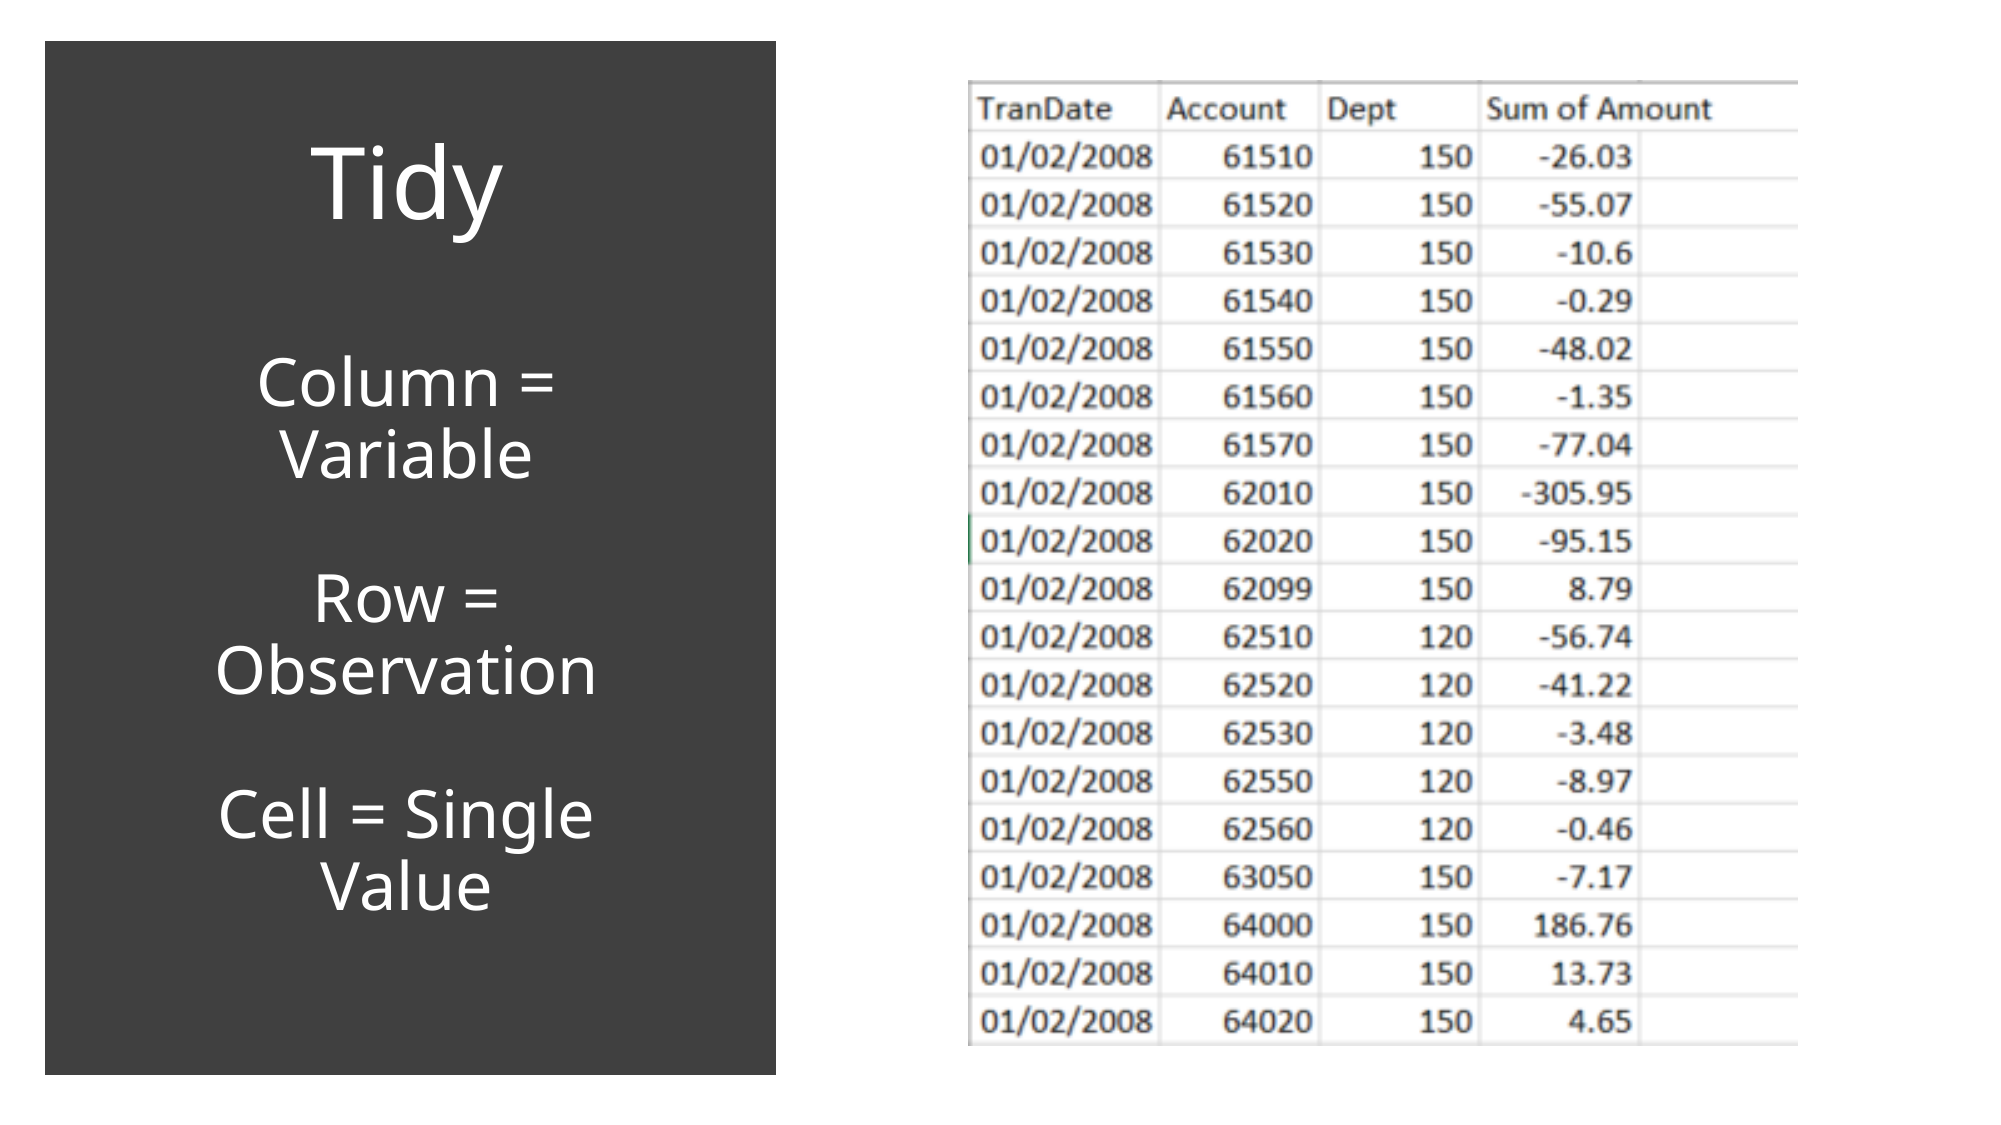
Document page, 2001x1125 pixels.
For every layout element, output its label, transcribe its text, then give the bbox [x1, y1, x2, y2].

text_box [54, 50, 767, 1066]
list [967, 80, 1798, 1046]
title Tidy Column = Variable Row = Observation Cell = Single Value [121, 121, 693, 936]
